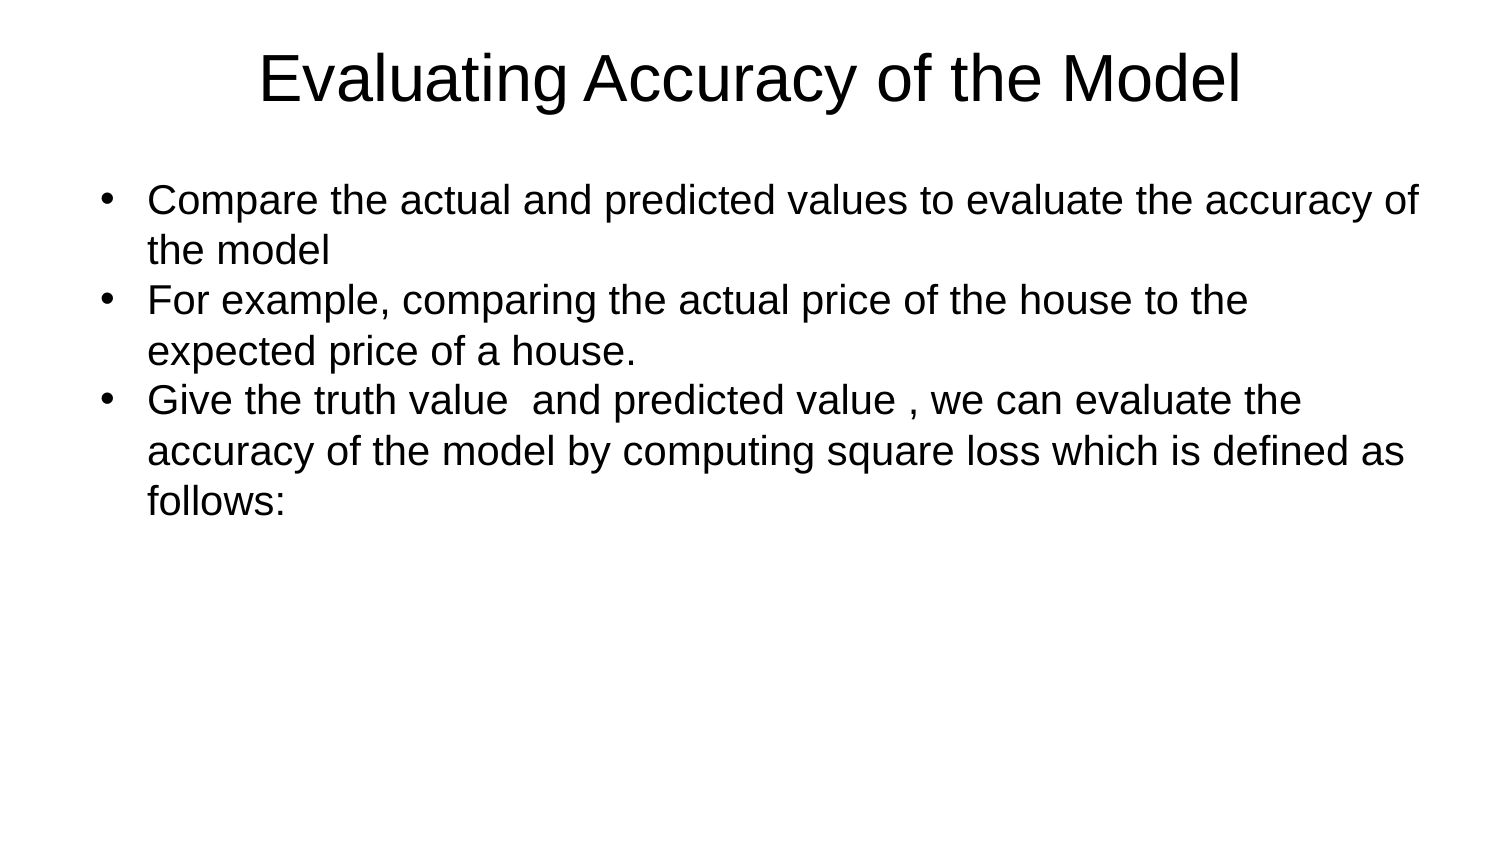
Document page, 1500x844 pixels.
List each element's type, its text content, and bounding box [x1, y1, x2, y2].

title Evaluating Accuracy of the Model [127, 32, 1373, 176]
